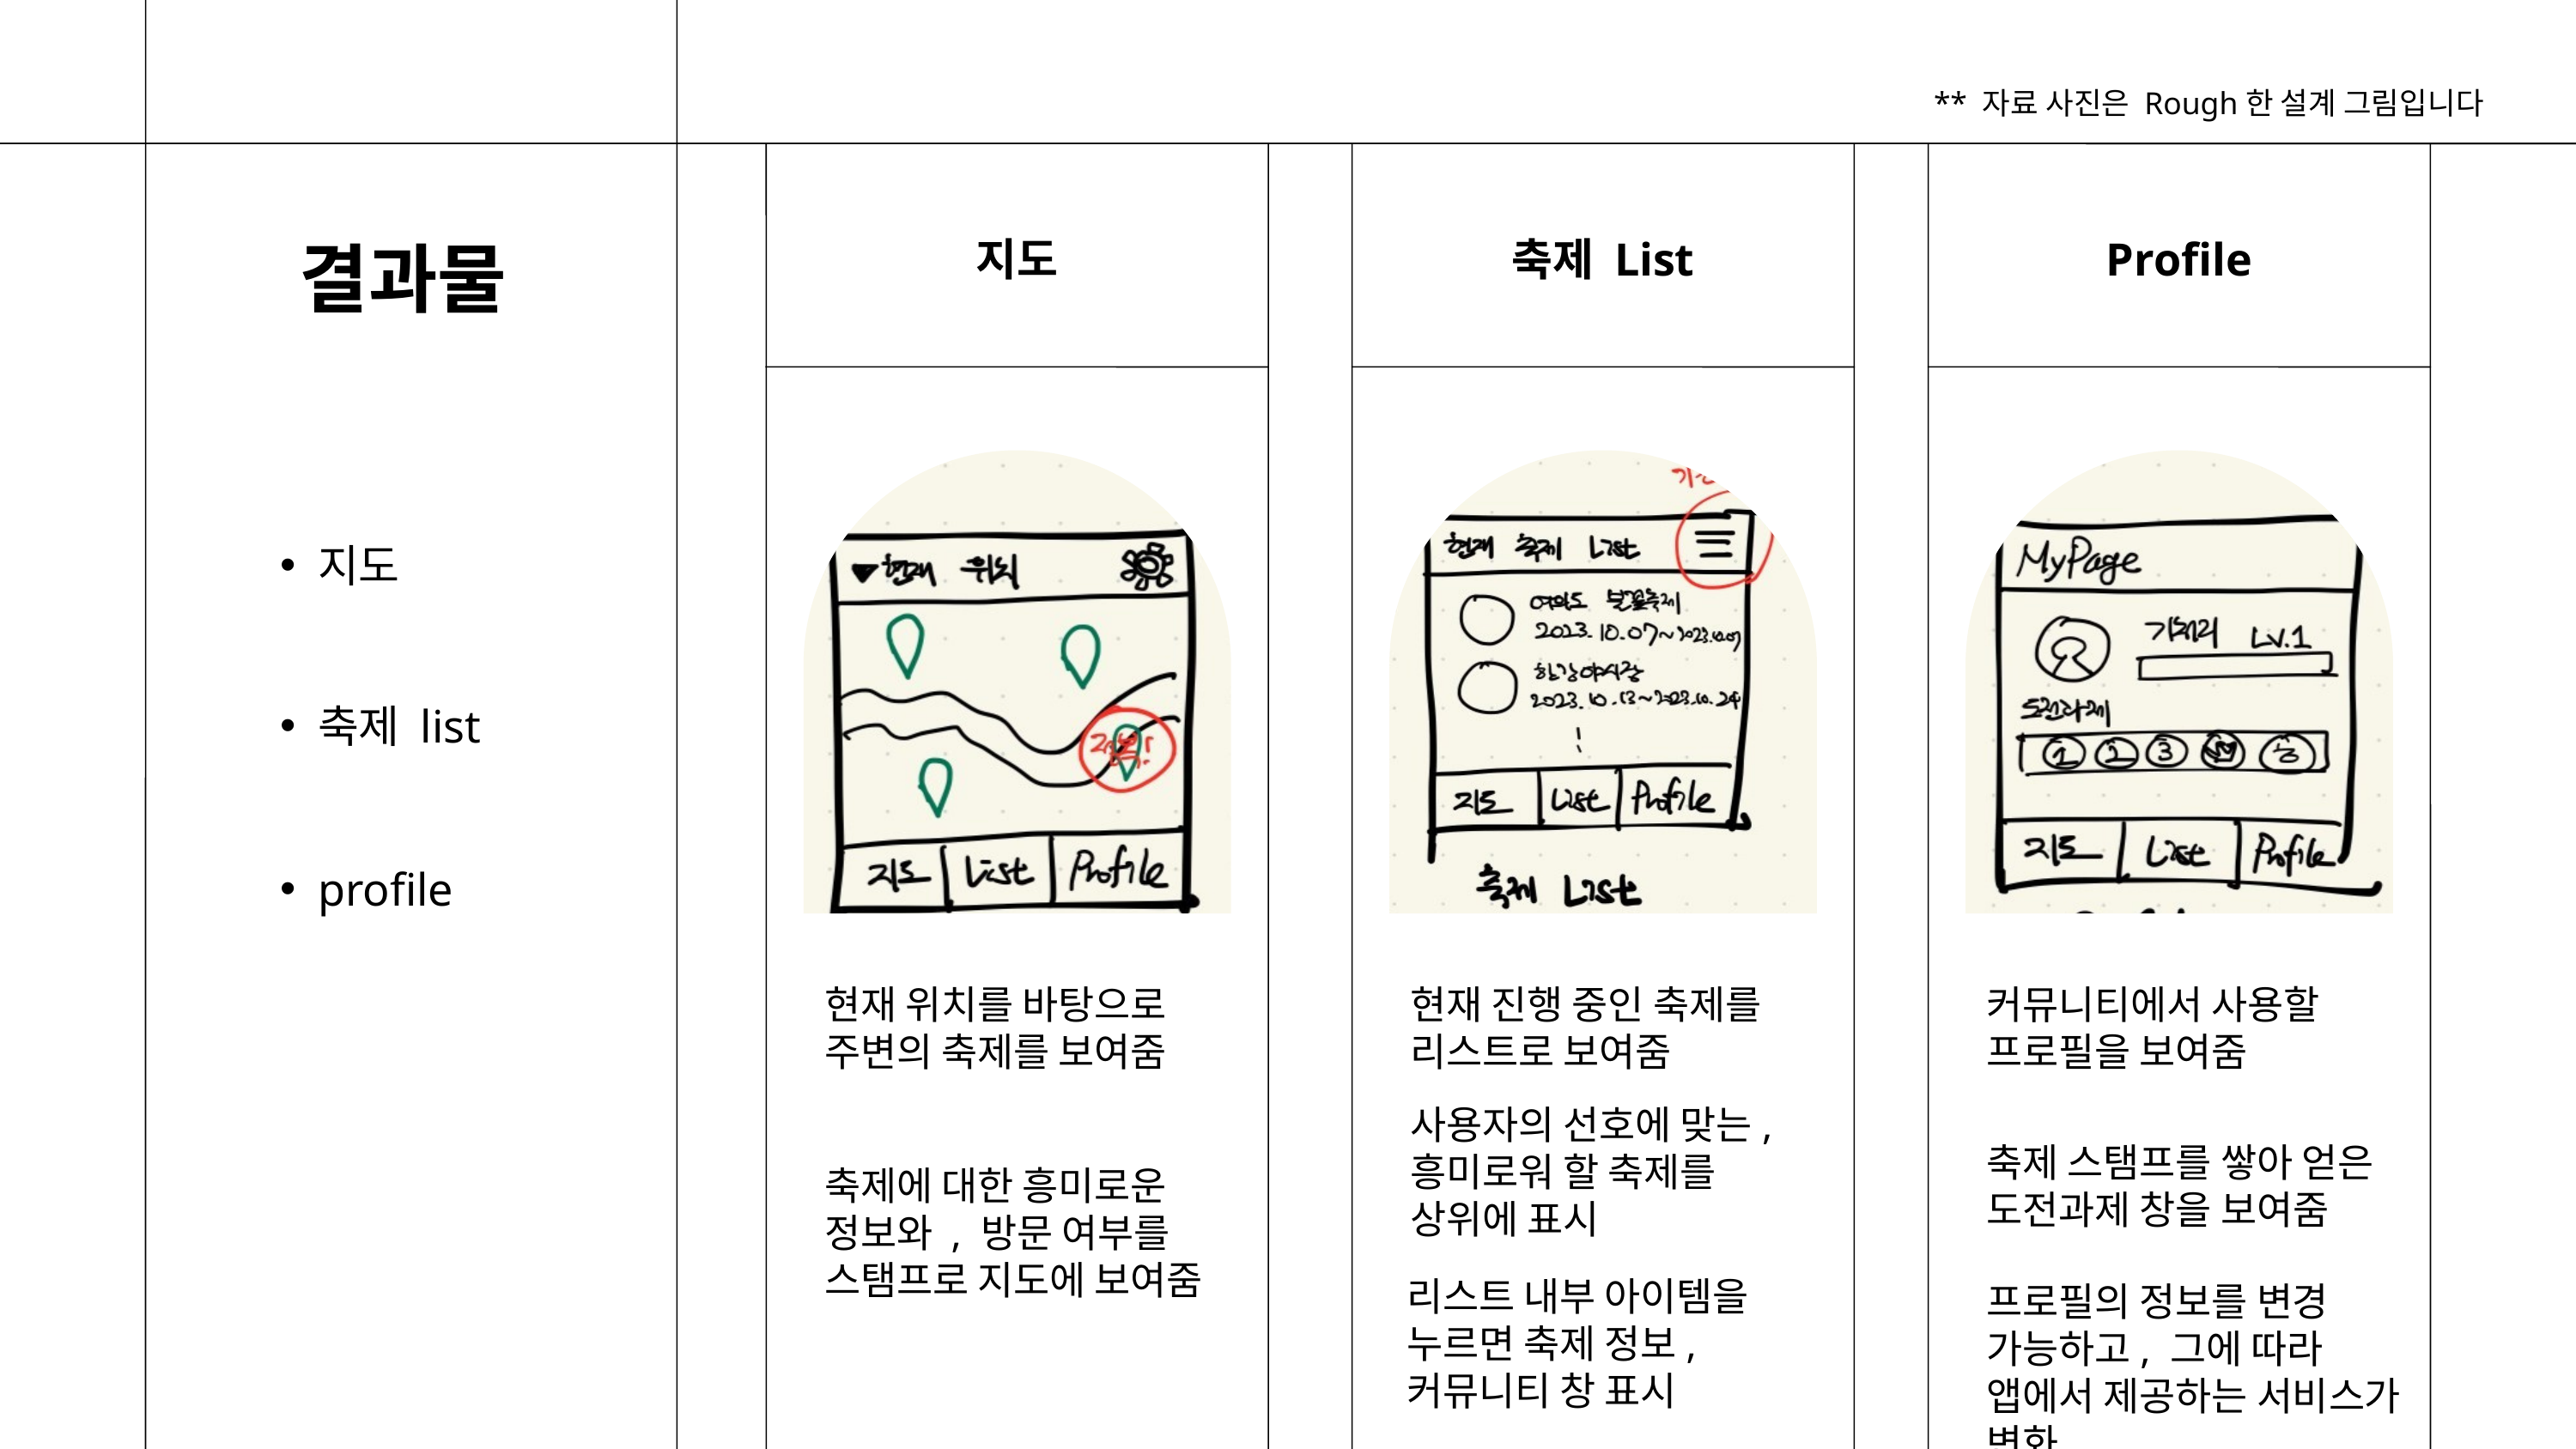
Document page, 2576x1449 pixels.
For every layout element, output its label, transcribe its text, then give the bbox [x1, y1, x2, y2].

text_box 축제에 대한 흥미로운 정보와 , 방문 여부를 스탬프로 지도에 보여줌 [824, 1161, 1249, 1304]
text_box profile [241, 861, 550, 915]
text_box 지도 [863, 231, 1171, 285]
text_box 축제 list [241, 698, 550, 752]
text_box ** 자료 사진은 Rough한 설계 그림입니다 [1855, 83, 2563, 121]
text_box 지도 [241, 537, 550, 591]
text_box 축제 스탬프를 쌓아 얻은 도전과제 창을 보여줌 [1986, 1137, 2411, 1233]
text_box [803, 450, 1231, 914]
text_box 커뮤니티에서 사용할 프로필을 보여줌 [1986, 980, 2411, 1076]
text_box 현재 위치를 바탕으로 주변의 축제를 보여줌 [824, 980, 1249, 1076]
text_box 리스트 내부 아이템을 누르면 축제 정보, 커뮤니티 창 표시 [1406, 1271, 1832, 1414]
text_box 사용자의 선호에 맞는, 흥미로워 할 축제를 상위에 표시 [1410, 1100, 1835, 1242]
text_box 축제 List [1449, 231, 1758, 285]
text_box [1965, 450, 2394, 914]
text_box Profile [2025, 231, 2334, 285]
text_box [1388, 450, 1818, 914]
text_box 현재 진행 중인 축제를 리스트로 보여줌 [1410, 980, 1835, 1076]
text_box 프로필의 정보를 변경 가능하고, 그에 따라 앱에서 제공하는 서비스가 변화 [1986, 1276, 2411, 1449]
text_box 결과물 [183, 231, 623, 322]
